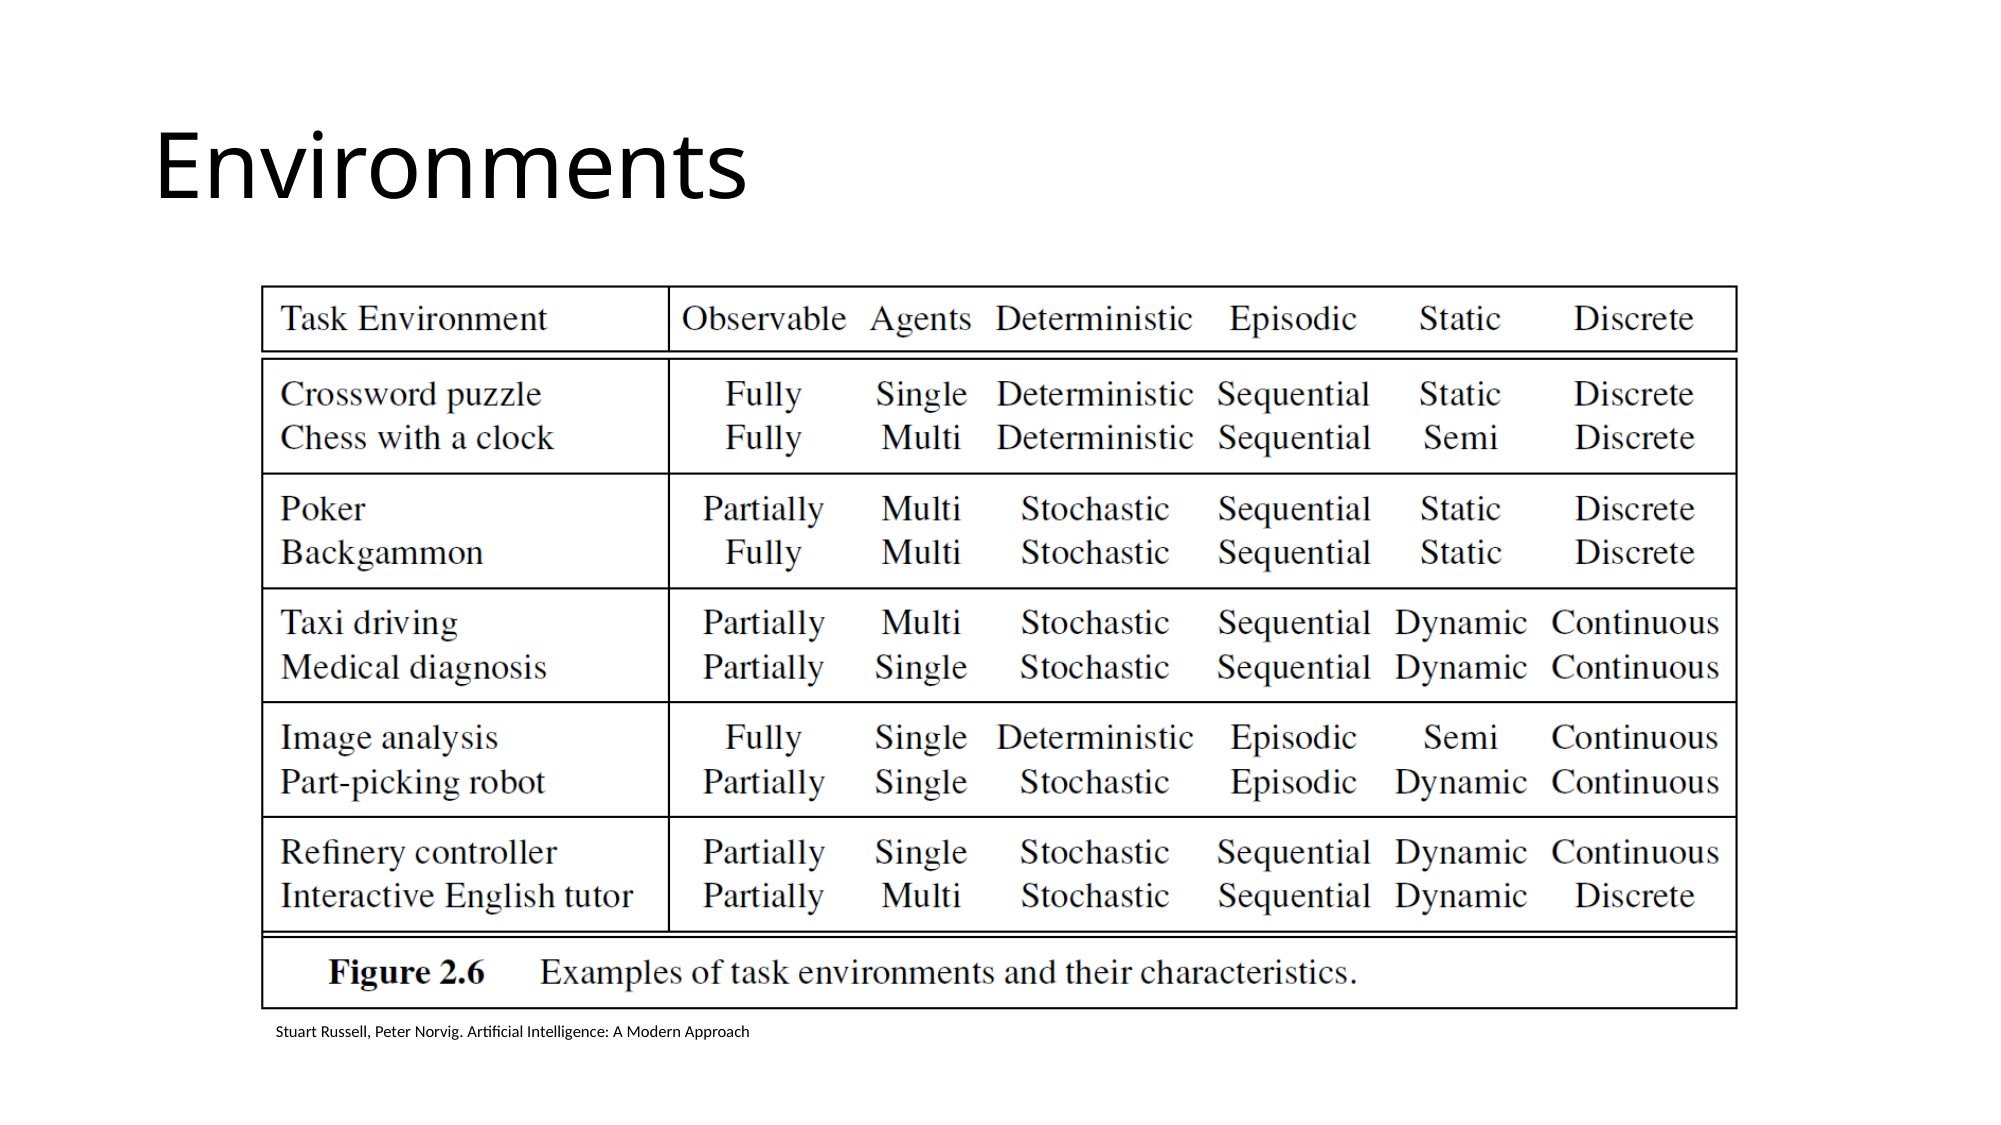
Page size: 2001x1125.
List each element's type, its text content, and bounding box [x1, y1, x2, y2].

picture [257, 277, 1743, 1020]
title Environments [137, 59, 1863, 278]
text_box Stuart Russell, Peter Norvig. Artificial Intelligence: A Modern Approach [261, 1020, 766, 1048]
